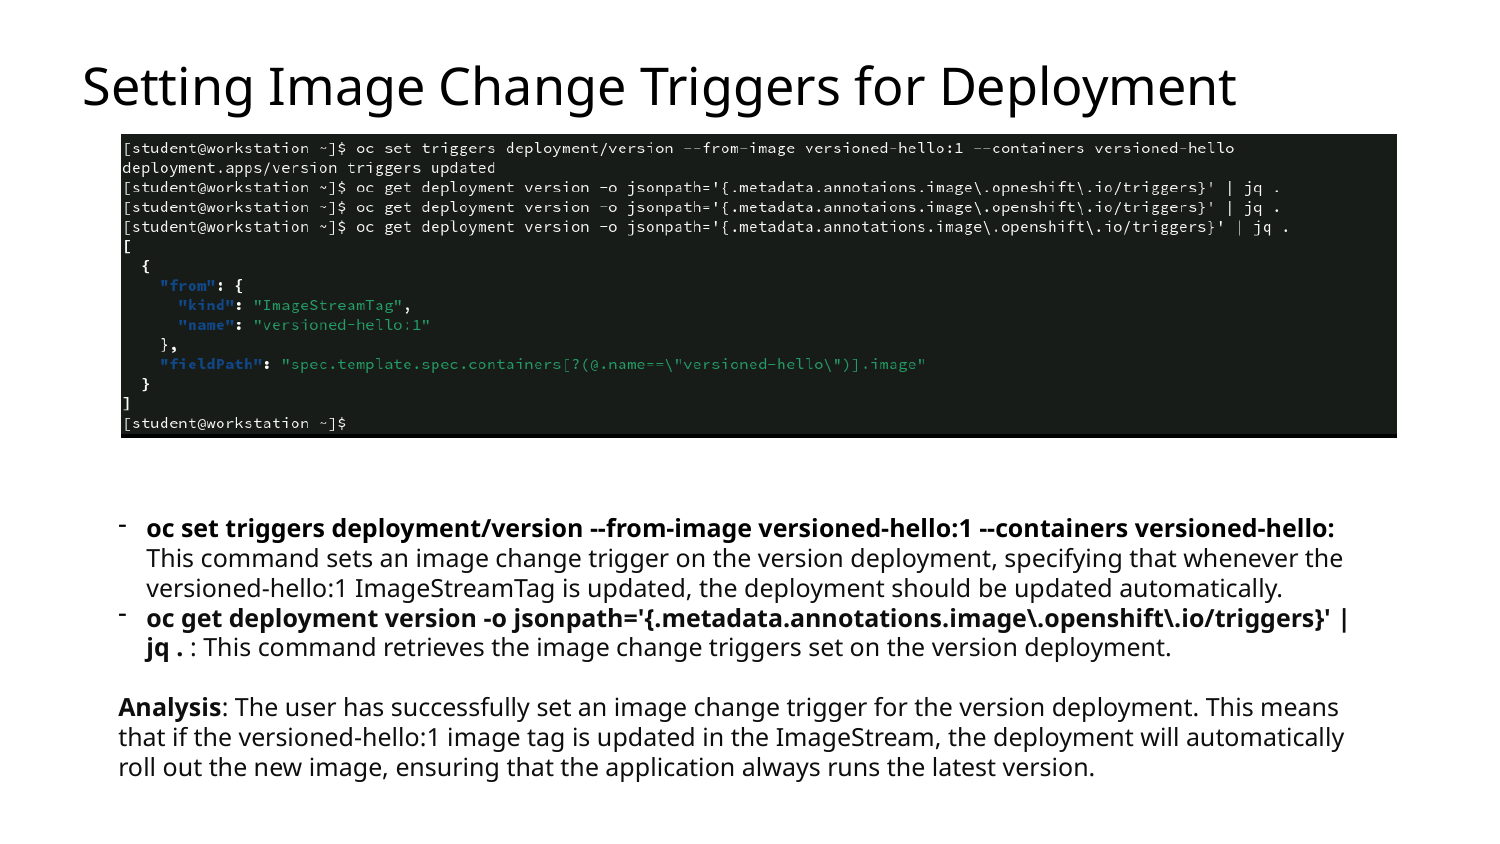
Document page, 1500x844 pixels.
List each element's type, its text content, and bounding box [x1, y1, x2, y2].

text_box oc set triggers deployment/version --from-image versioned-hello:1 --containers versioned-hello: This command sets an image change trigger on the version deployment, specifying that whenever the versioned-hello:1 ImageStreamTag is updated, the deployment should be updated automatically. oc get deployment version -o jsonpath='{.metadata.annotations.image\.openshift\.io/triggers}' | jq . : This command retrieves the image change triggers set on the version deployment. Analysis: The user has successfully set an image change trigger for the version deployment. This means that if the versioned-hello:1 image tag is updated in the ImageStream, the deployment will automatically roll out the new image, ensuring that the application always runs the latest version. [103, 504, 1397, 819]
picture [121, 133, 1397, 438]
title Setting Image Change Triggers for Deployment [67, 38, 1451, 170]
